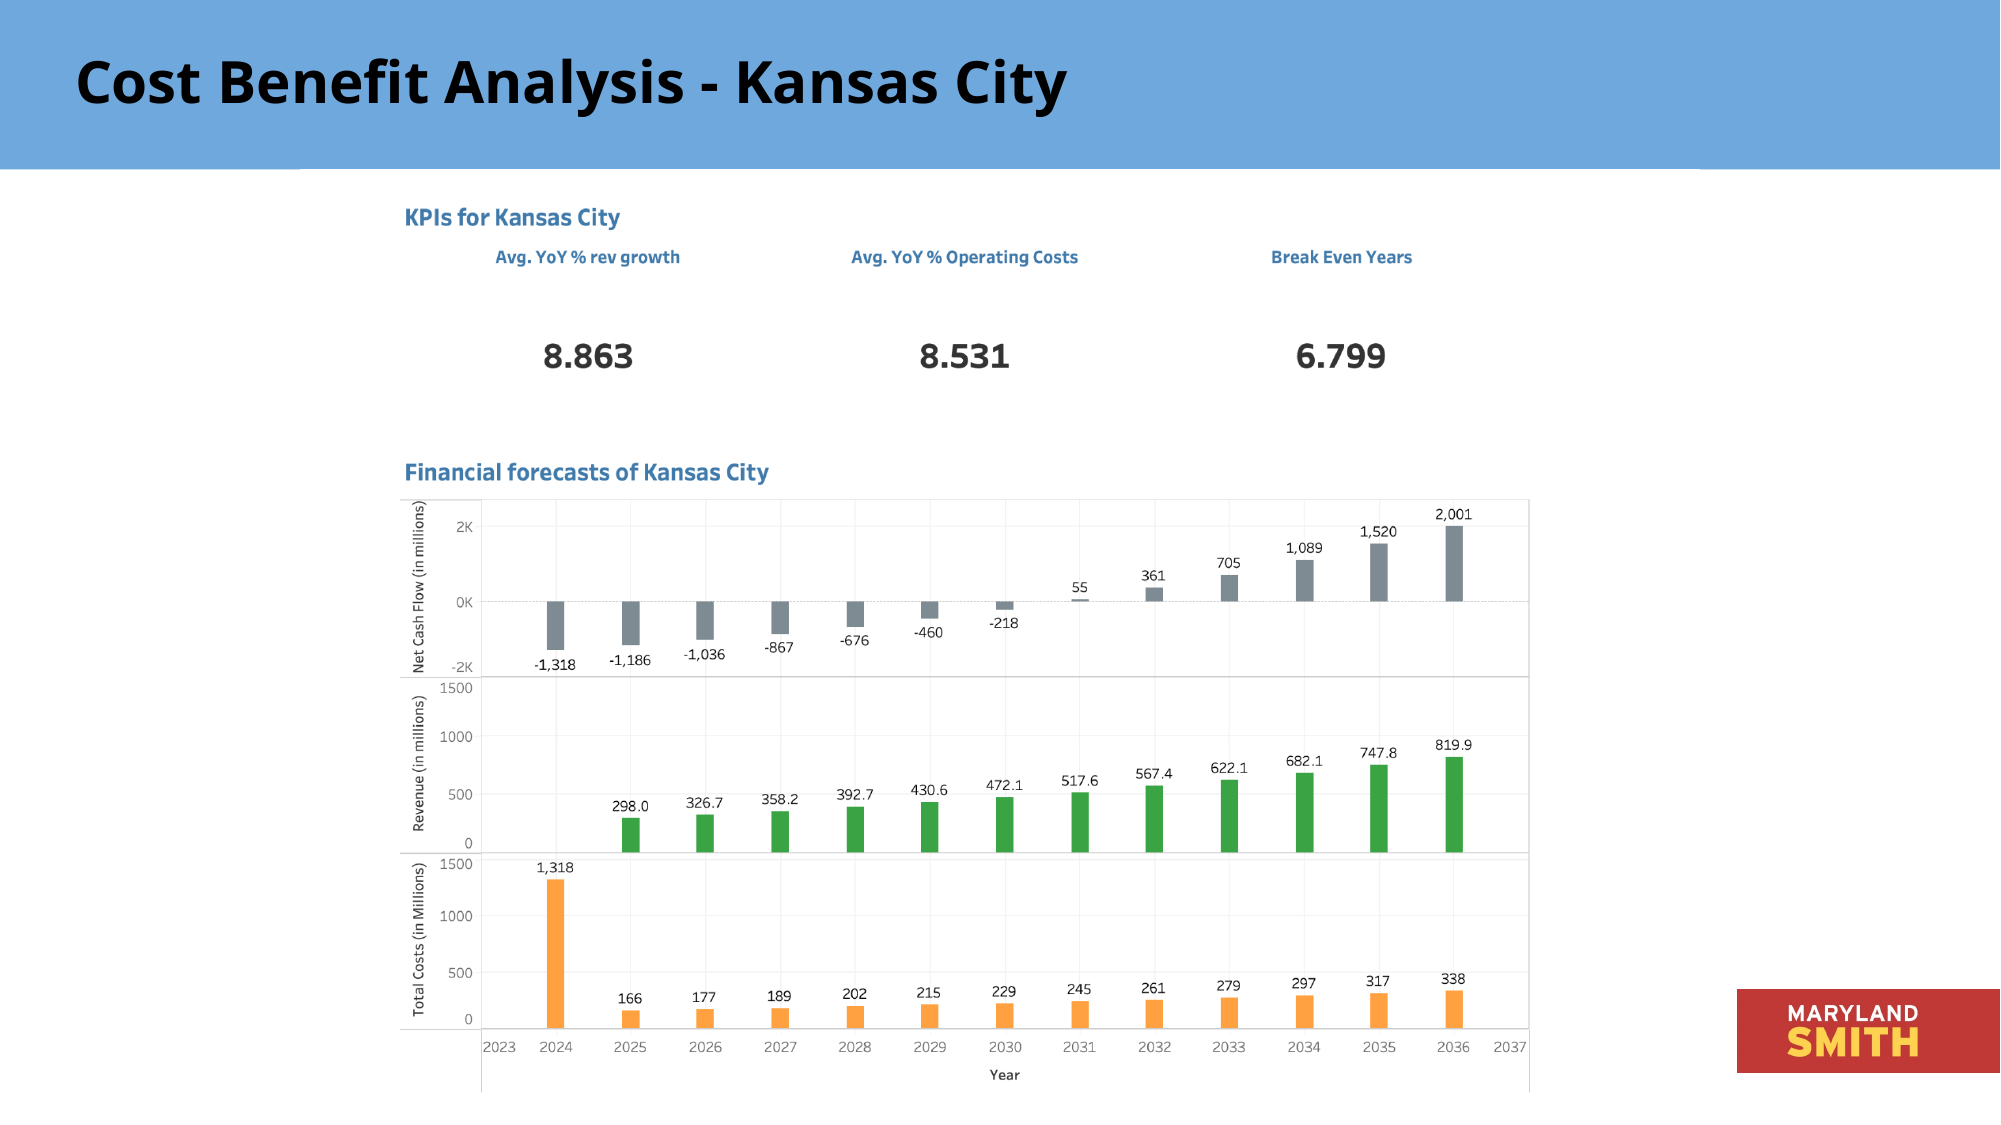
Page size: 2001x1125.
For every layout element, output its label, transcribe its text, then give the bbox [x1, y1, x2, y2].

picture [299, 169, 1701, 1125]
title Cost Benefit Analysis - Kansas City [0, 0, 2000, 170]
picture [1737, 989, 2000, 1073]
